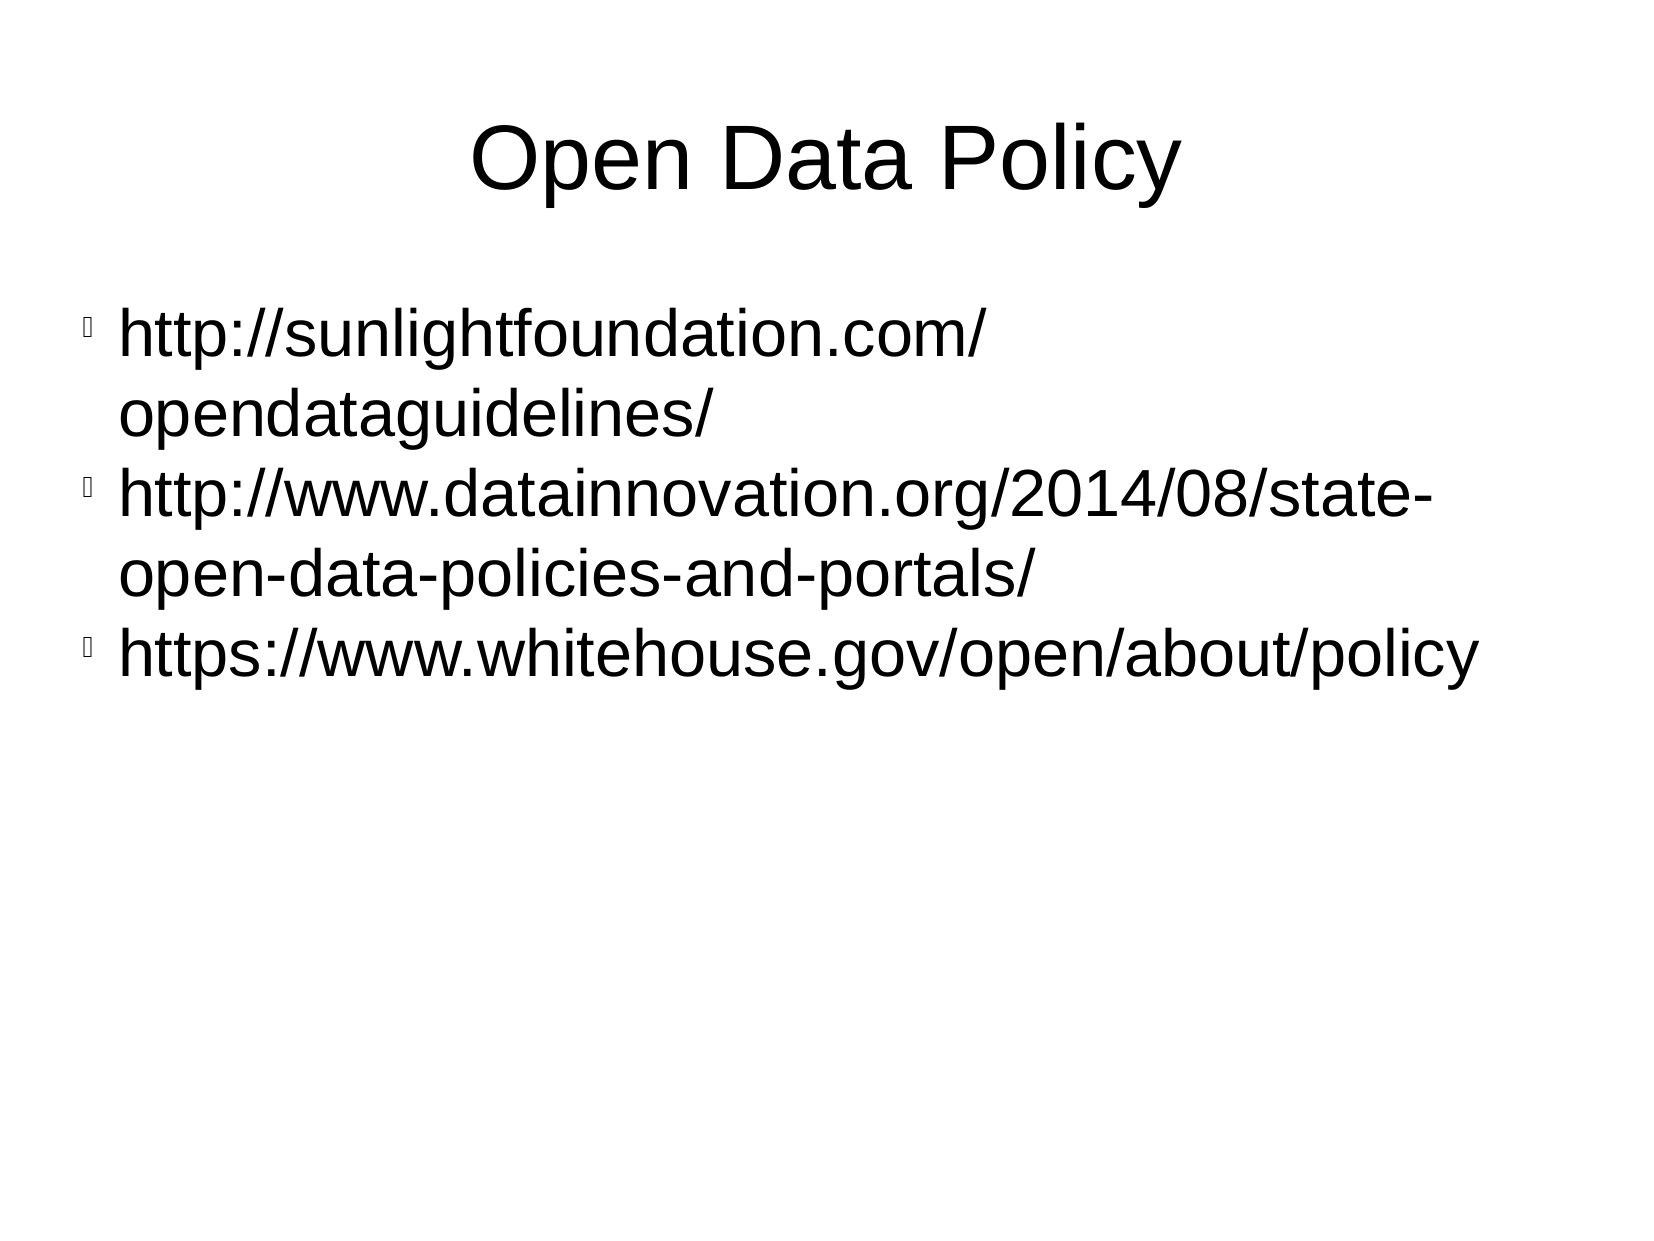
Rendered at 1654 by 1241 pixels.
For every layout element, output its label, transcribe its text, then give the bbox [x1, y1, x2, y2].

text_box http://sunlightfoundation.com/opendataguidelines/ http://www.datainnovation.org/2014/08/state-open-data-policies-and-portals/ https://www.whitehouse.gov/open/about/policy [82, 290, 1571, 1010]
text_box Open Data Policy [82, 49, 1571, 257]
